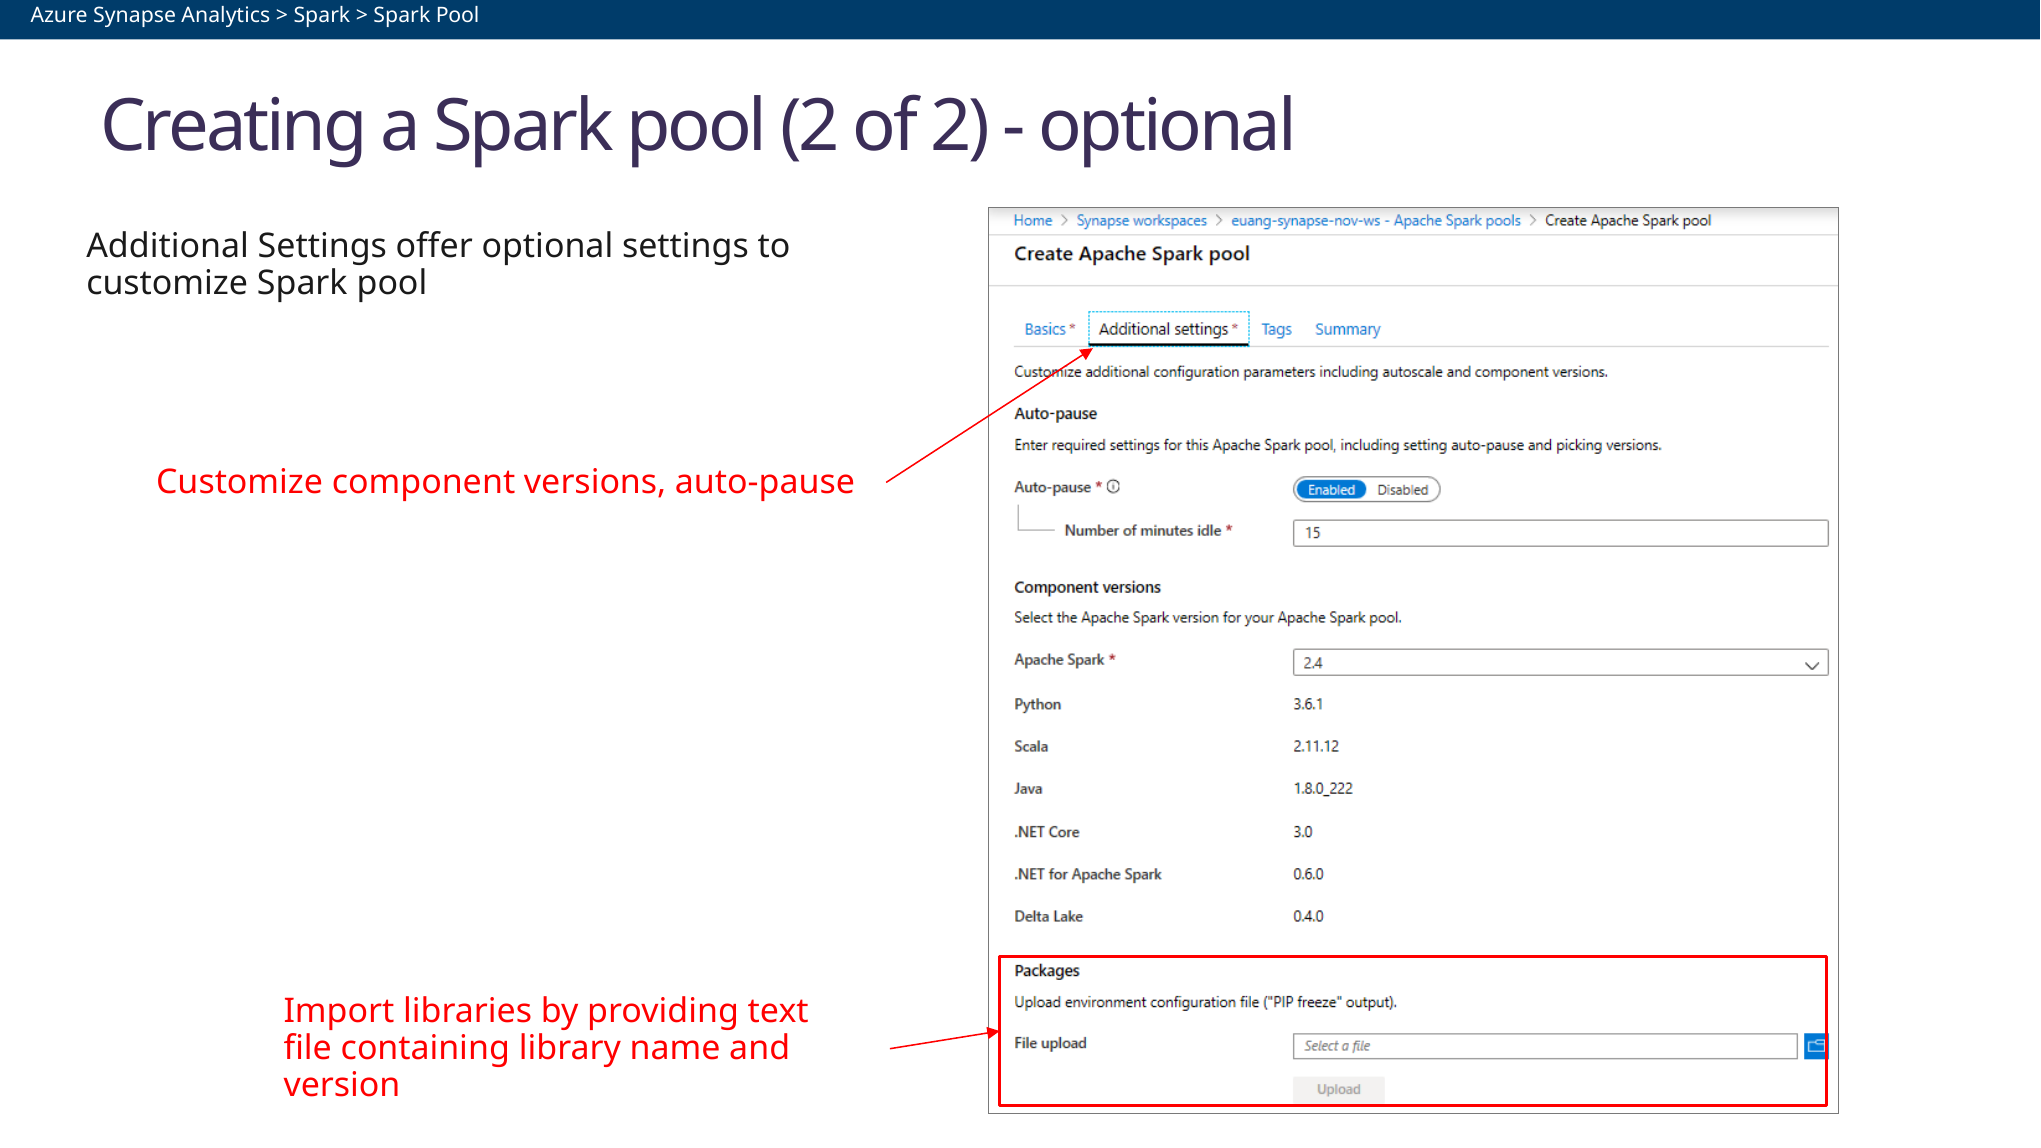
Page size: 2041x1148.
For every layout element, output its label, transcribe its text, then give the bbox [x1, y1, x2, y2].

text_box Import libraries by providing text file containing library name and version [253, 969, 890, 1129]
title Creating a Spark pool (2 of 2) - optional [100, 78, 1981, 168]
text_box Additional Settings offer optional settings to customize Spark pool [71, 220, 935, 309]
picture [988, 207, 1839, 1114]
text_box Customize component versions, auto-pause [125, 445, 887, 520]
text_box Azure Synapse Analytics > Spark > Spark Pool [0, 0, 2040, 40]
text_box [874, 347, 1094, 490]
